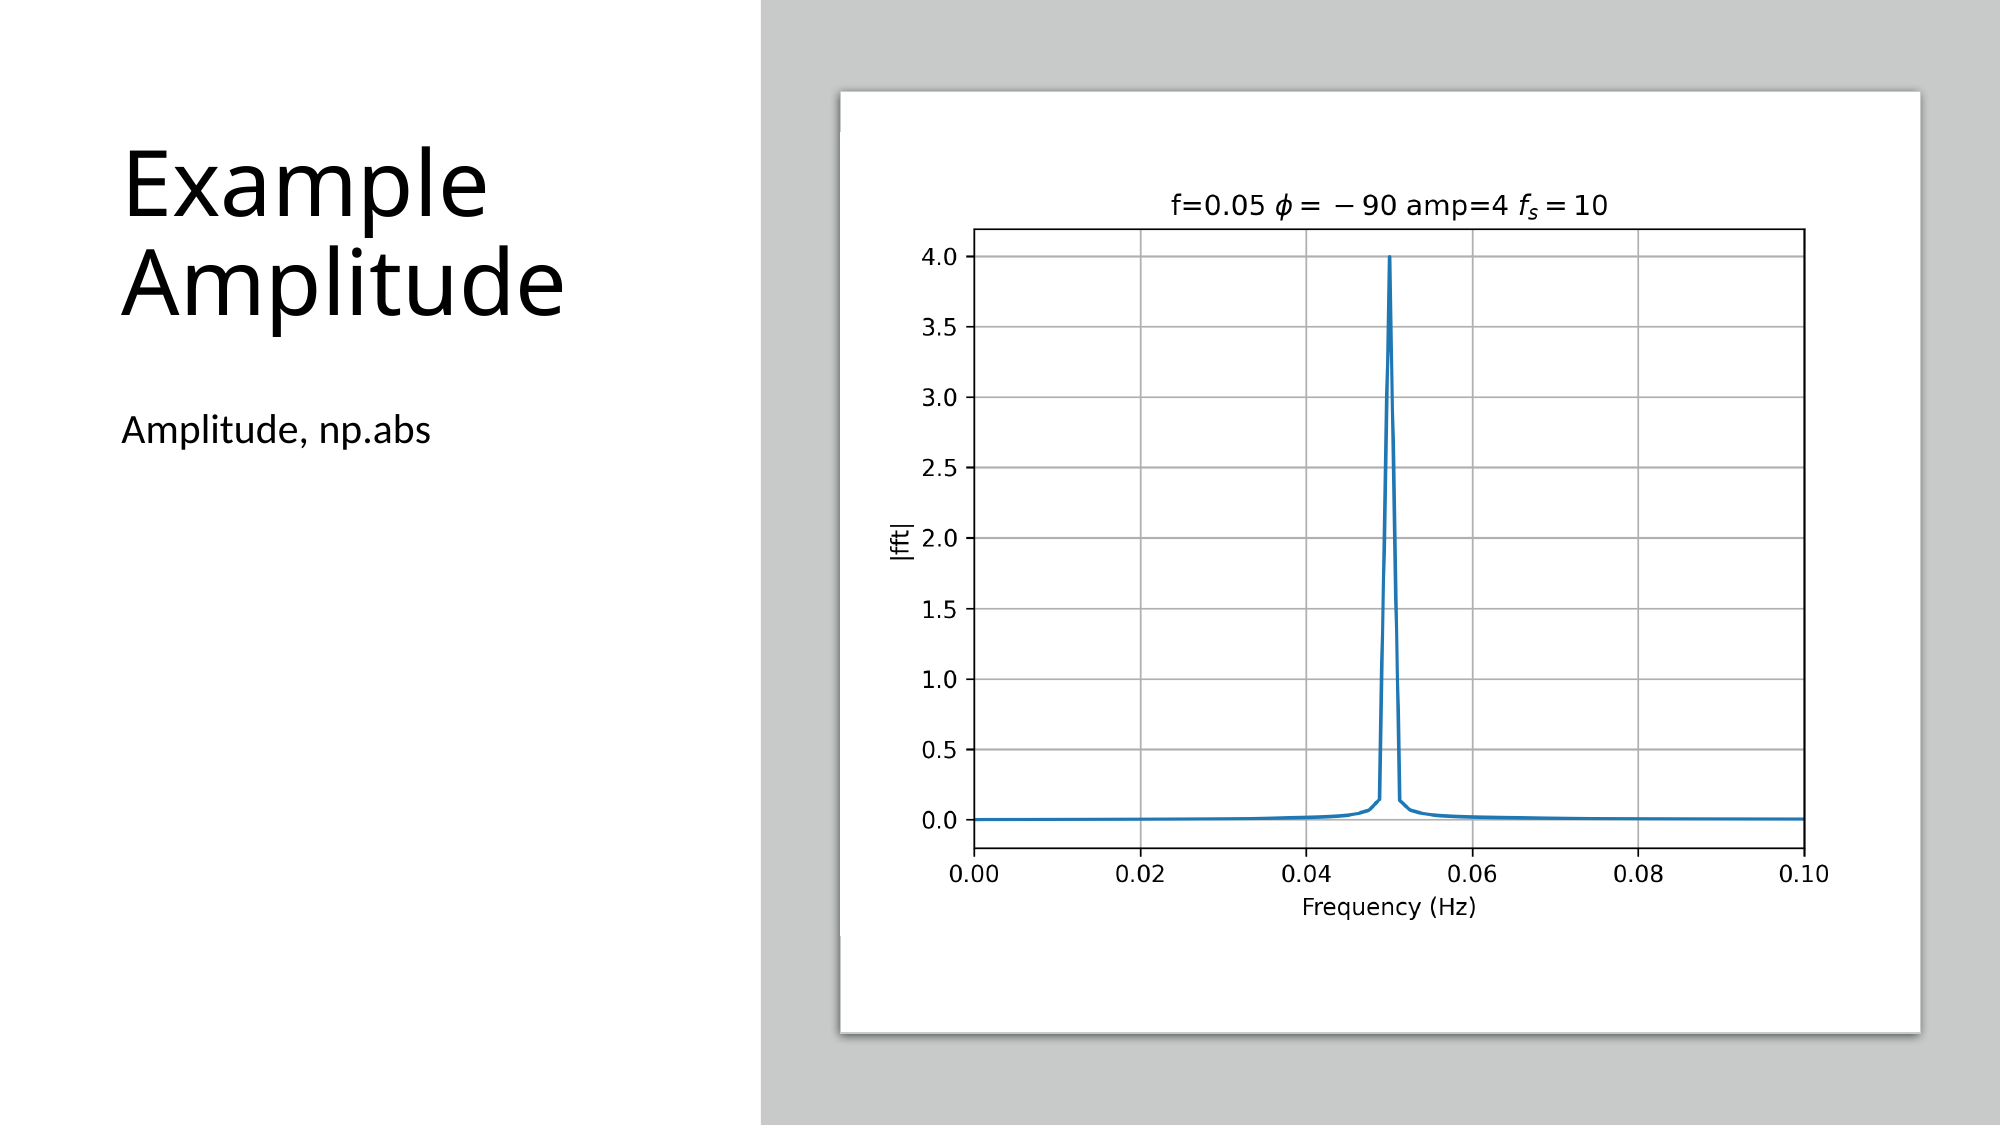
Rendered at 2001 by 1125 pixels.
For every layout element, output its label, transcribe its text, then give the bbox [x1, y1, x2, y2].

picture [840, 132, 1911, 936]
text_box [760, 0, 2000, 1125]
list Amplitude, np.abs [106, 399, 682, 1021]
text_box [839, 90, 1922, 1034]
title Example Amplitude [106, 103, 682, 370]
